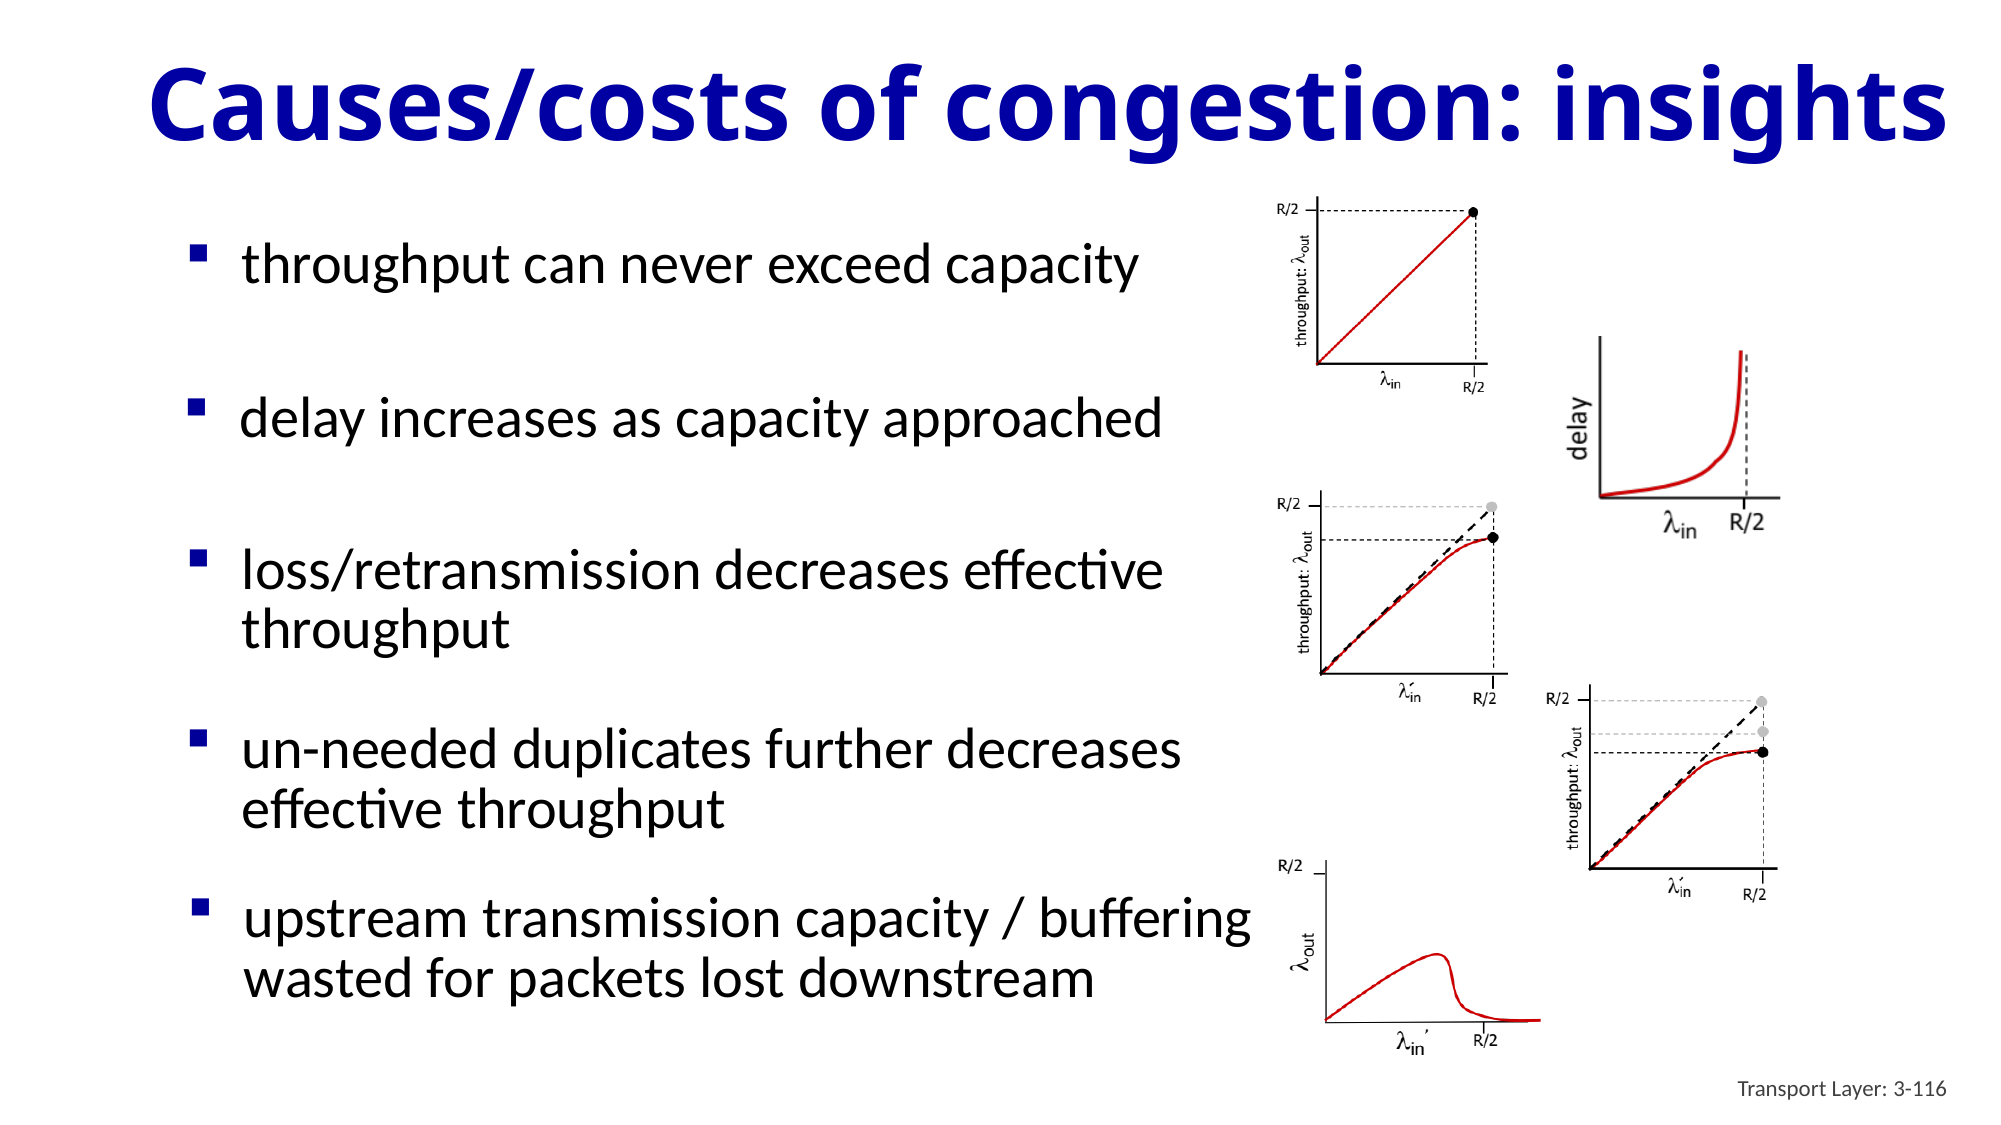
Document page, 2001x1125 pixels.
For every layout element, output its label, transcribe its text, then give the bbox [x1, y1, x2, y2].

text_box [168, 336, 1823, 556]
slide_number Transport Layer: 3-116 [1512, 1056, 1963, 1117]
title Causes/costs of congestion: insights [131, 34, 2000, 181]
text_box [170, 195, 1518, 414]
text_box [170, 683, 1804, 924]
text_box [172, 924, 1555, 1070]
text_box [170, 489, 1533, 727]
